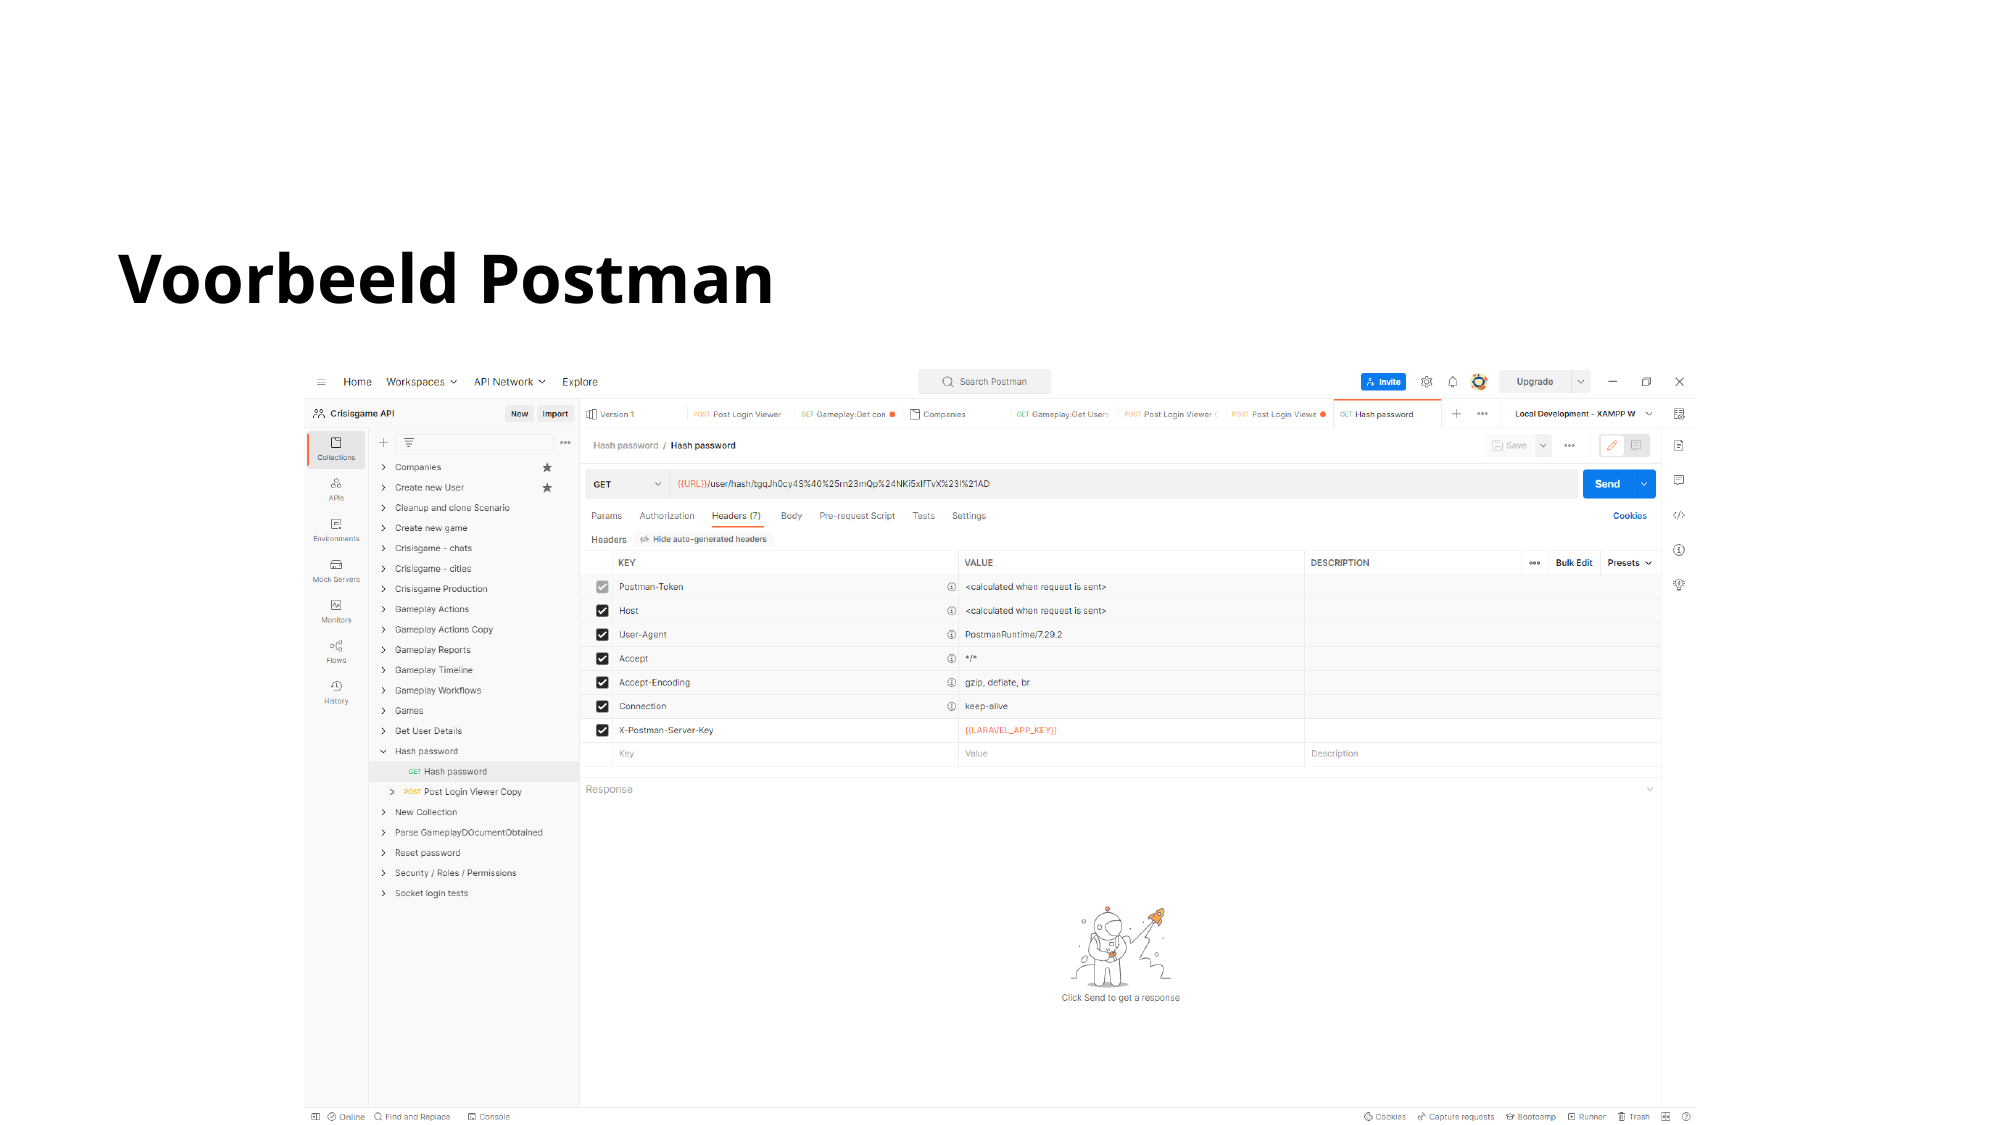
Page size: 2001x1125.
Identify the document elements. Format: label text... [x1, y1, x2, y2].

picture [304, 364, 1696, 1125]
title Voorbeeld Postman [118, 85, 1872, 317]
